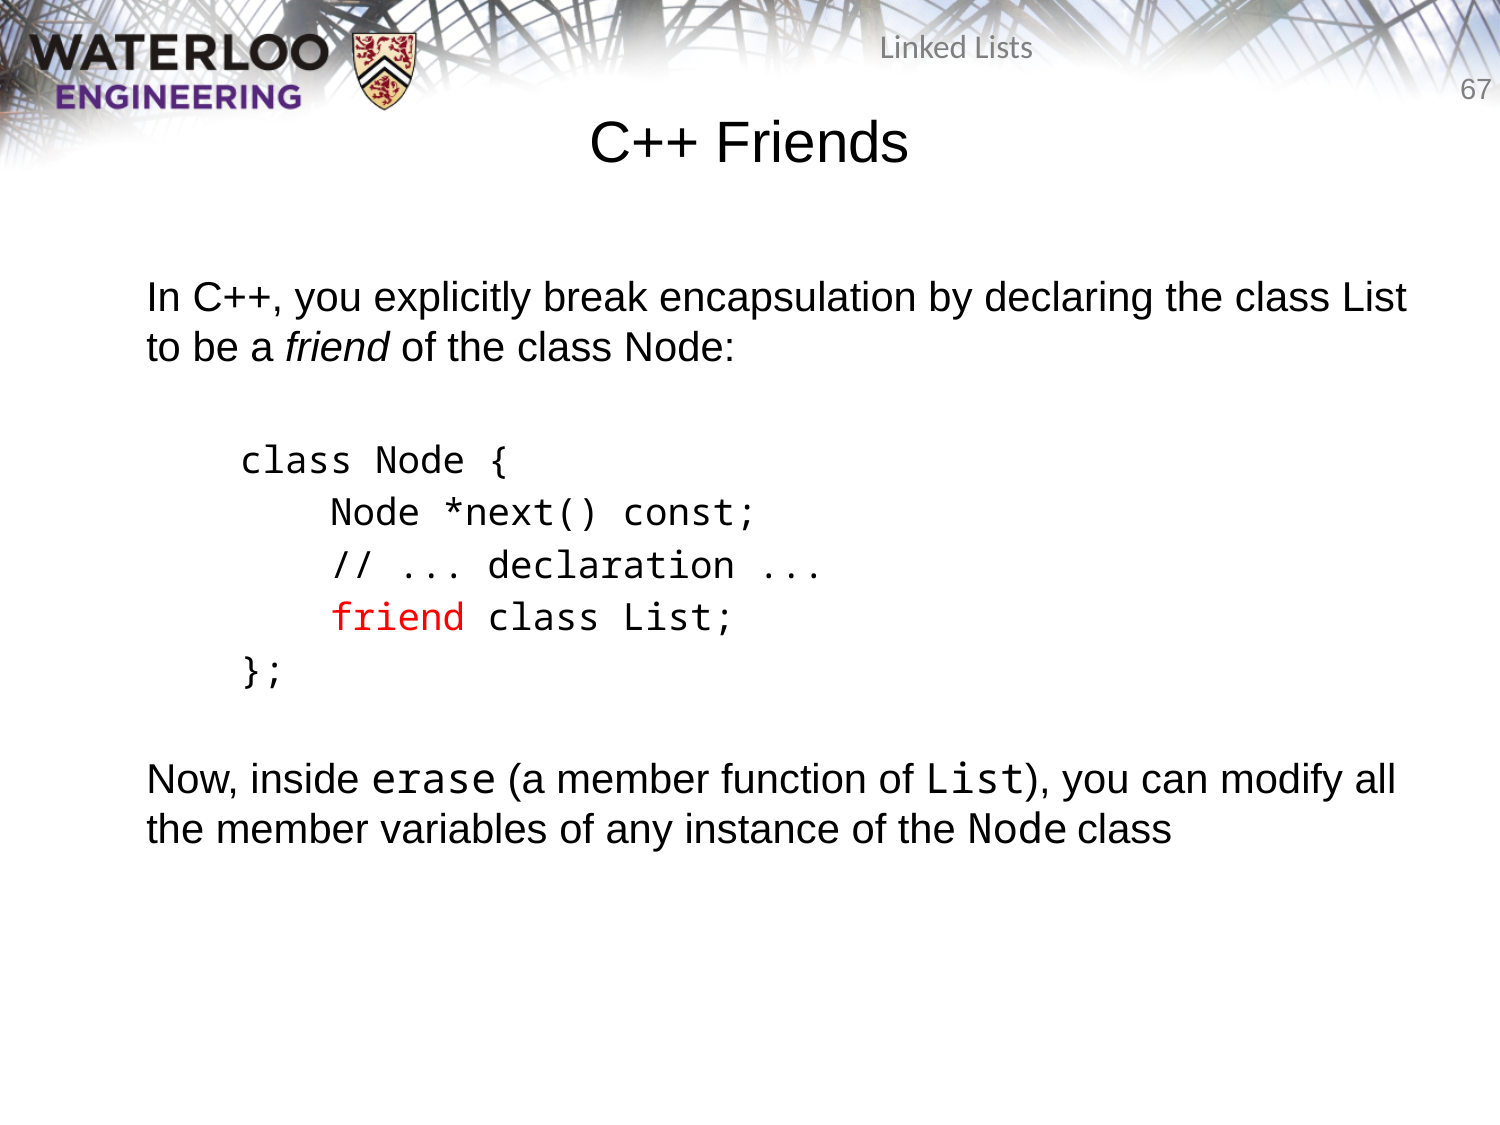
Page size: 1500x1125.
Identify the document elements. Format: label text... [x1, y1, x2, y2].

picture [0, 0, 1500, 1125]
title C++ Friends [74, 44, 1426, 233]
list In C++, you explicitly break encapsulation by declaring the class List to be a friend of the class Node: class Node { Node *next() const; // ... declaration ... friend class List; }; Now, inside erase (a member function of List), you can modify all the member variables of any instance of the Node class [74, 262, 1426, 1006]
